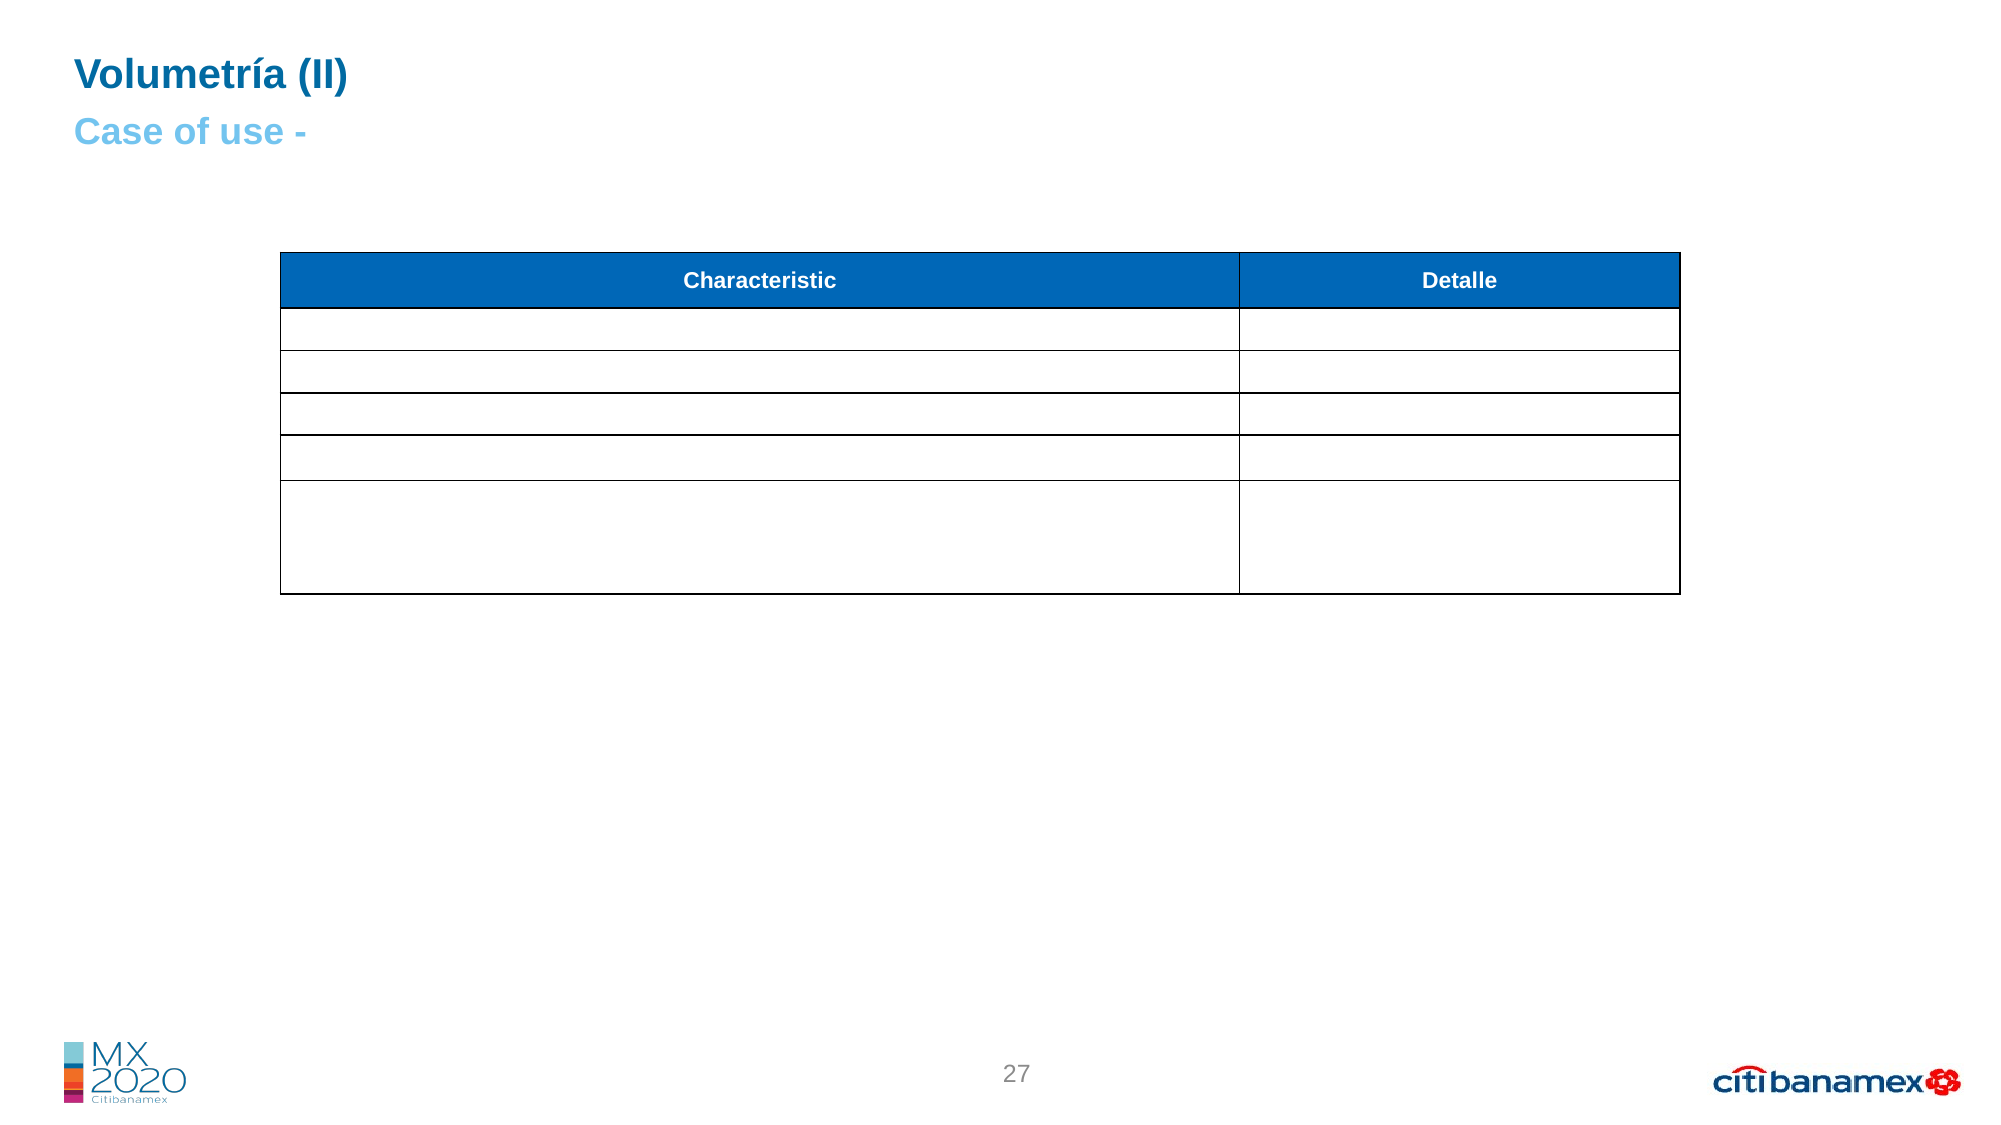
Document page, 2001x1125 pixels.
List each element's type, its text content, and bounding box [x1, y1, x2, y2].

table_header Detalle [1240, 253, 1679, 307]
table_cell [1240, 394, 1679, 434]
table_cell [1240, 309, 1679, 350]
picture [1707, 1063, 1964, 1097]
picture [131, 1042, 144, 1050]
table_cell [1240, 351, 1679, 392]
table_cell [1240, 481, 1679, 593]
table_header Characteristic [281, 253, 1239, 307]
table_cell [1240, 436, 1679, 480]
picture [97, 1042, 117, 1060]
picture [64, 1042, 186, 1103]
table_cell [281, 394, 1239, 434]
table_cell [281, 309, 1239, 350]
text_box Volumetría (II) [66, 38, 1311, 104]
table_cell [281, 351, 1239, 392]
table_cell [281, 436, 1239, 480]
table_cell [281, 481, 1239, 593]
text_box Case of use - [66, 100, 942, 160]
